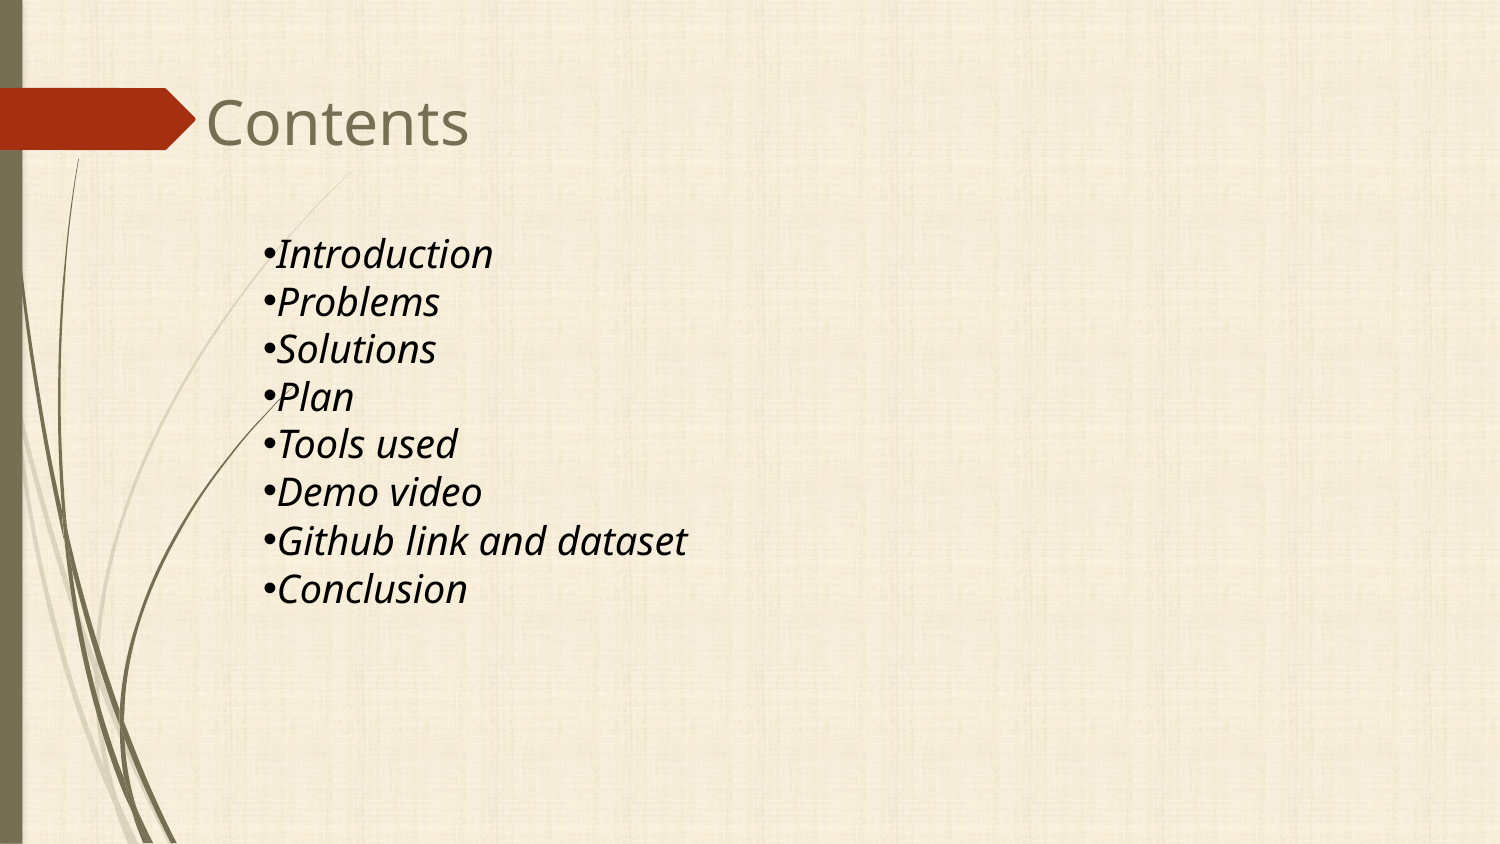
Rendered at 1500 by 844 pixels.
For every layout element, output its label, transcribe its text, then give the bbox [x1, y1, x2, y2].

title Contents [0, 84, 922, 242]
text_box Introduction​ Problems​ Solutions Plan​ Tools used ​ Demo video Github link and dataset​​ Conclusion​ [248, 221, 703, 664]
